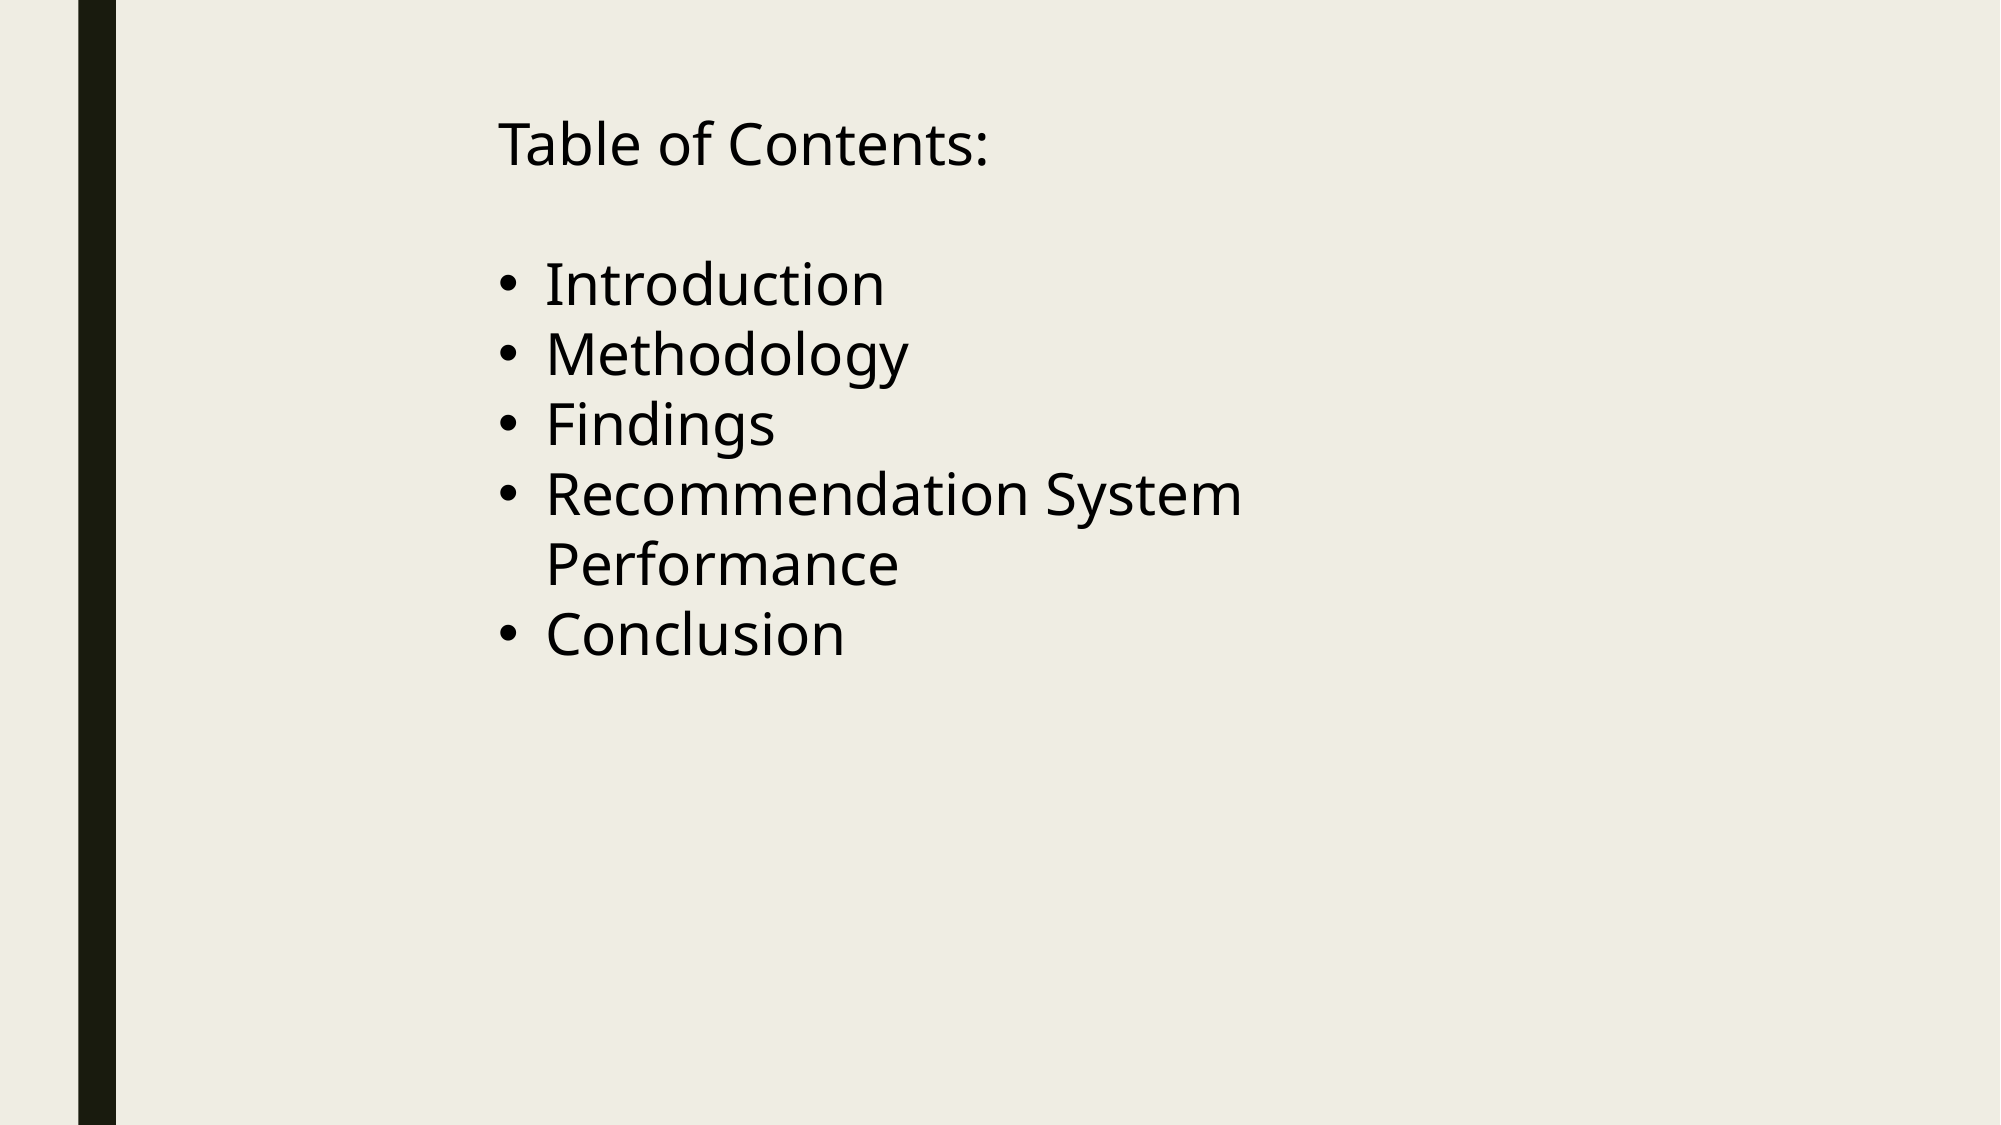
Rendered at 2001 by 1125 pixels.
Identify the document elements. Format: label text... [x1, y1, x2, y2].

text_box Table of Contents: Introduction Methodology Findings Recommendation System Performance Conclusion [483, 99, 1500, 675]
